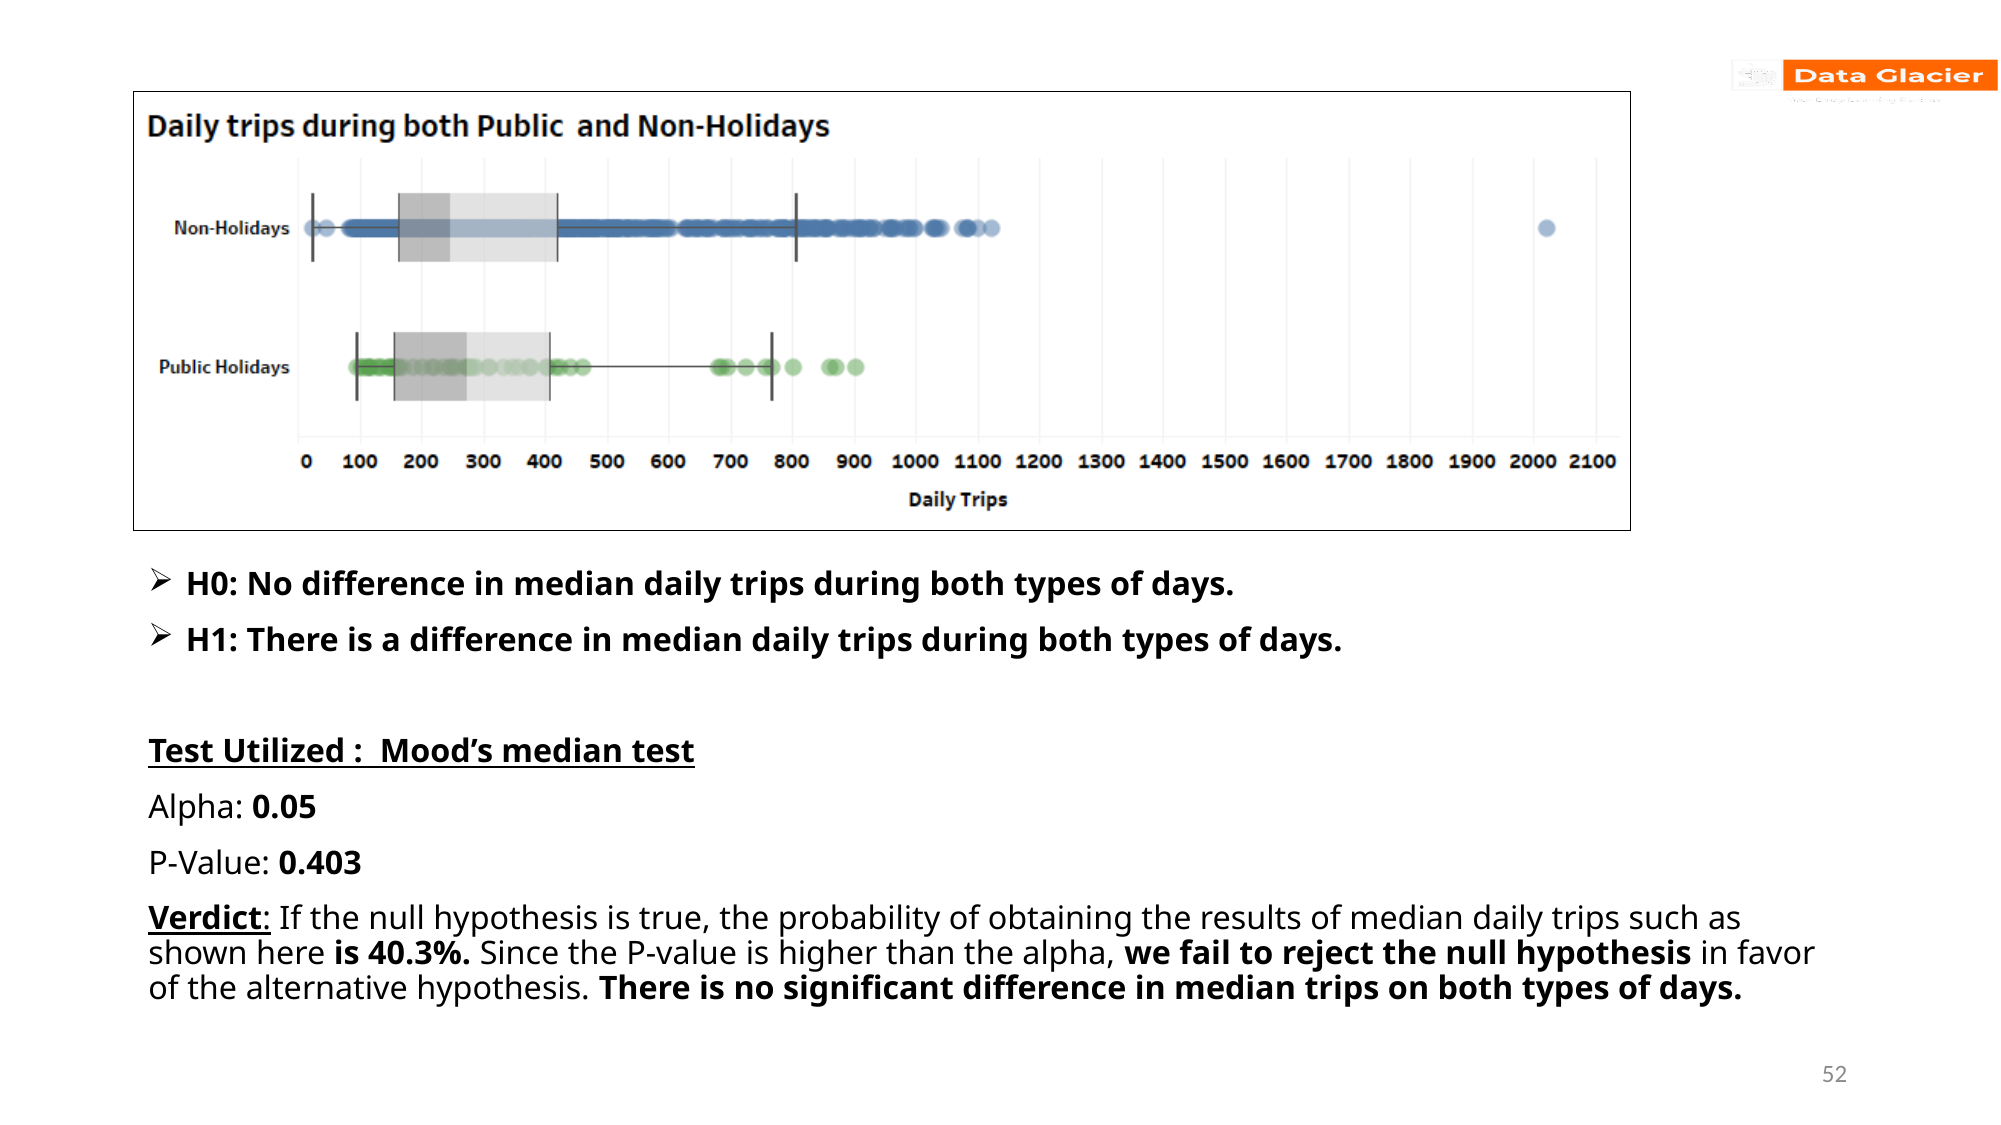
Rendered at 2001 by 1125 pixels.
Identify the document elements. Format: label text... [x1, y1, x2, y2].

text_box H0: No difference in median daily trips during both types of days. H1: There is a difference in median daily trips during both types of days. Test Utilized : Mood’s median test Alpha: 0.05 P-Value: 0.403 Verdict: If the null hypothesis is true, the probability of obtaining the results of median daily trips such as shown here is 40.3%. Since the P-value is higher than the alpha, we fail to reject the null hypothesis in favor of the alternative hypothesis. There is no significant difference in median trips on both types of days. [133, 560, 1859, 1073]
slide_number 52 [1412, 1042, 1863, 1103]
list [133, 91, 1631, 531]
picture [1728, 0, 2000, 164]
